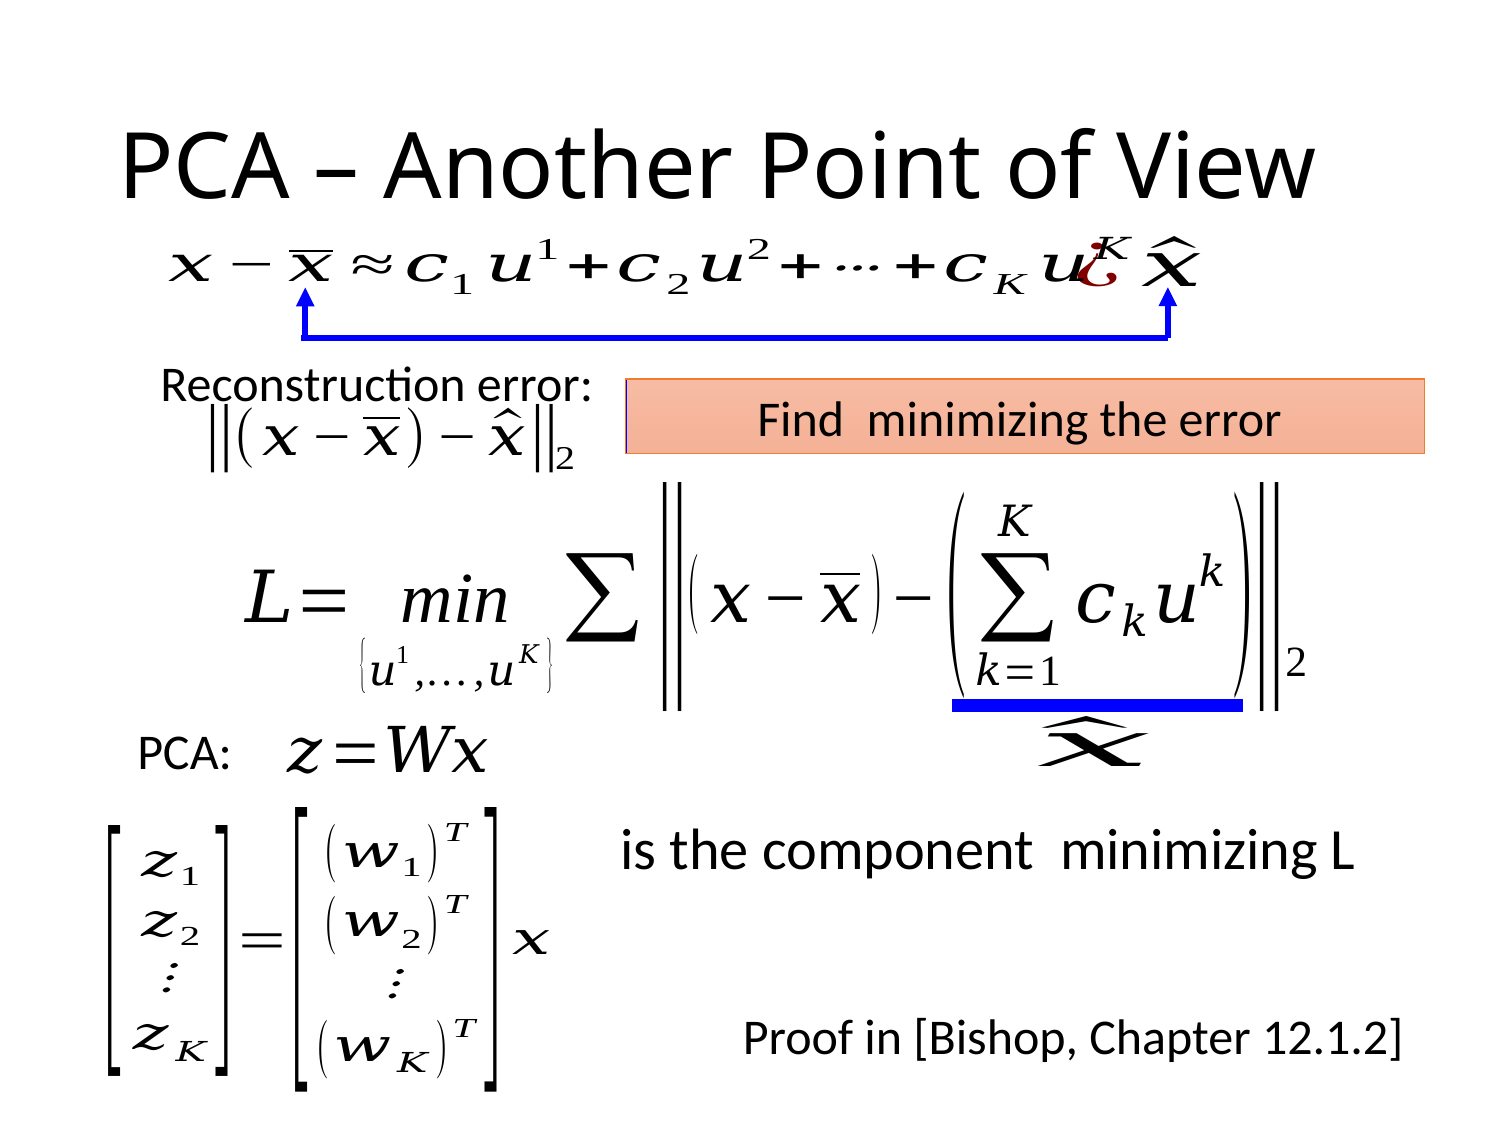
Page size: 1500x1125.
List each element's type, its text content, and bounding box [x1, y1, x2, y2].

text_box Reconstruction error: [23, 343, 731, 419]
title PCA – Another Point of View [103, 59, 1397, 278]
text_box PCA: [68, 712, 302, 788]
text_box Proof in [Bishop, Chapter 12.1.2] [728, 997, 1419, 1073]
